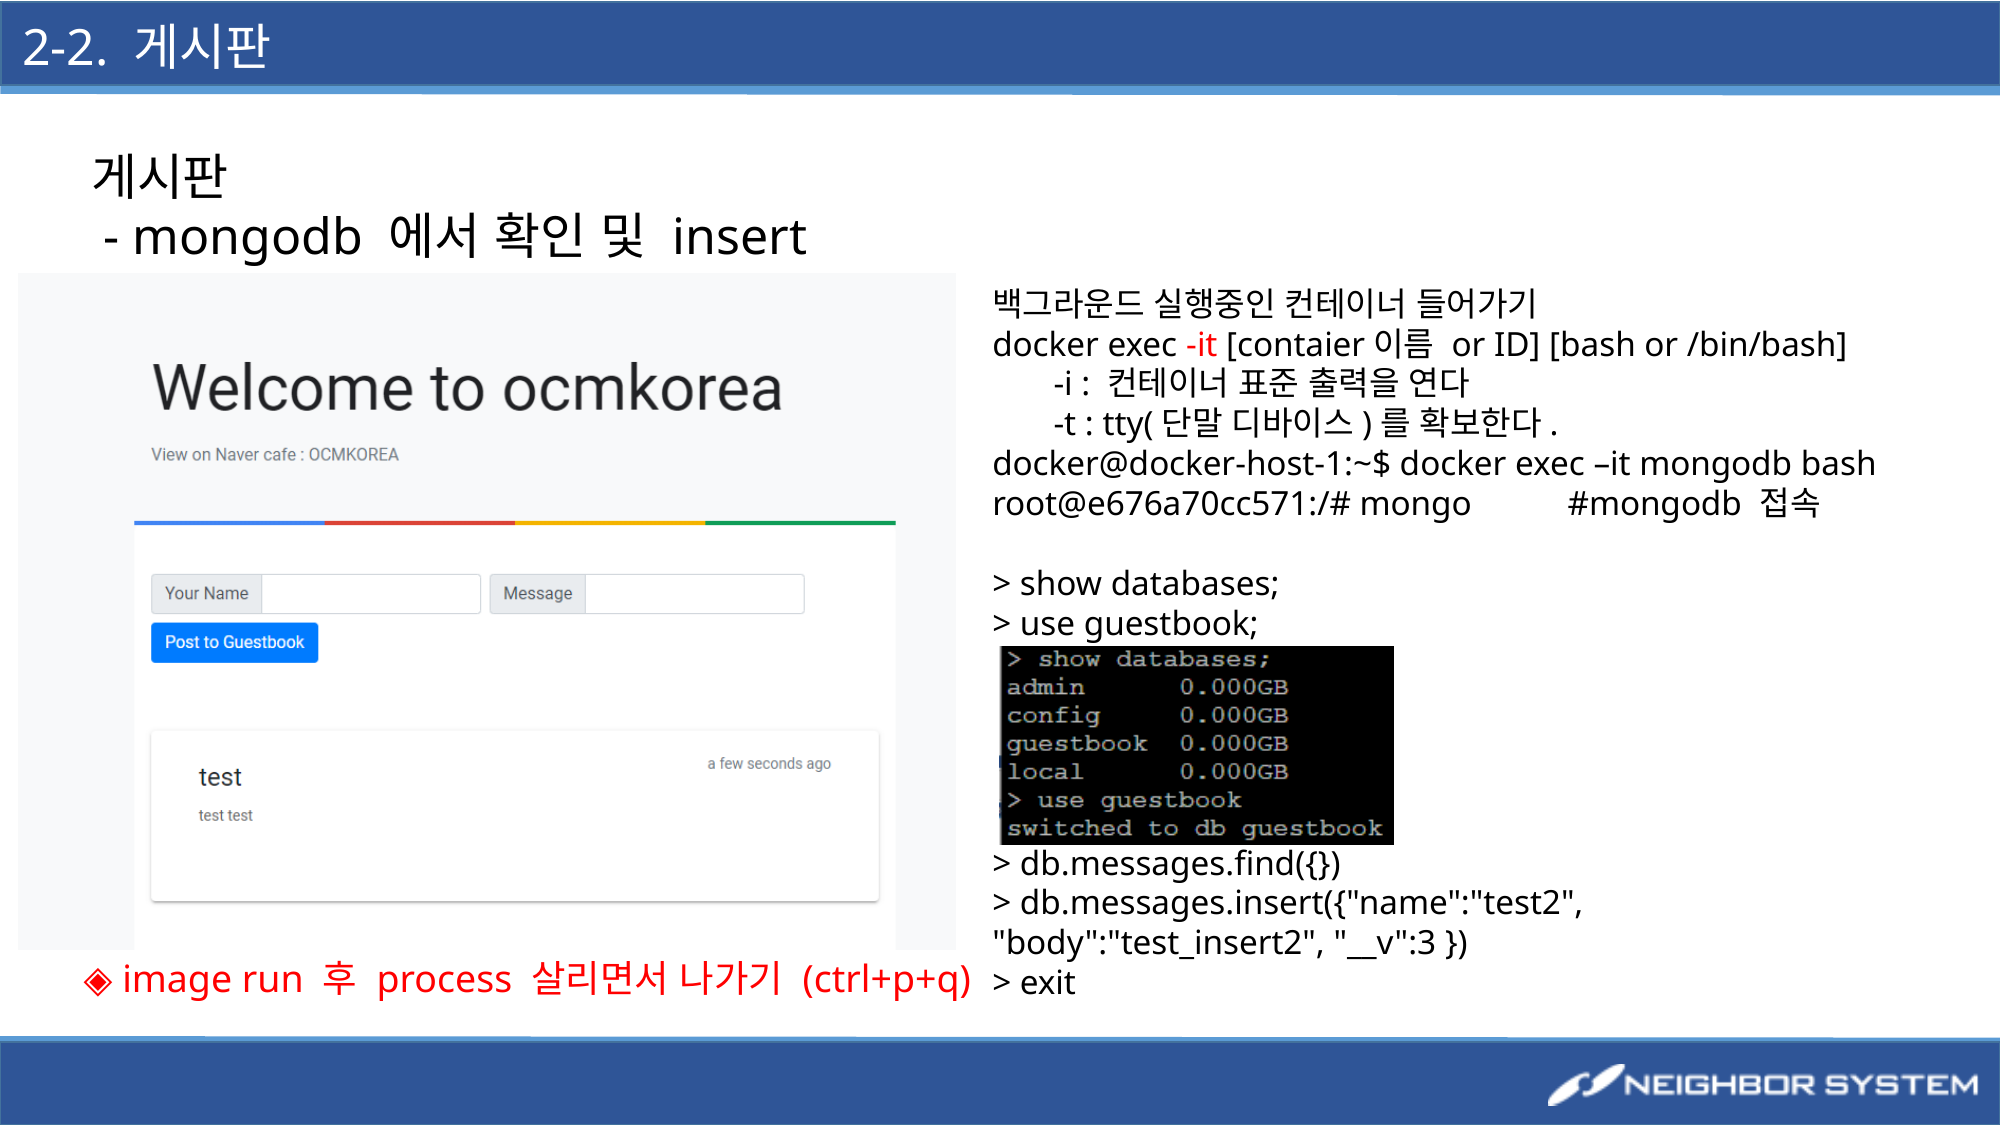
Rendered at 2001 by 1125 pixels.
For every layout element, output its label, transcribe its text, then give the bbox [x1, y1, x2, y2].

text_box ◈ image run 후 process 살리면서 나가기 (ctrl+p+q) [68, 947, 986, 1008]
text_box 백그라운드 실행중인 컨테이너 들어가기 docker exec -it [contaier이름 or ID] [bash or /bin/bash] -i : 컨테이너 표준 출력을 연다 -t : tty(단말 디바이스)를 확보한다. docker@docker-host-1:~$ docker exec –it mongodb bash root@e676a70cc571:/# mongo #mongodb 접속 > show databases; > use guestbook; > db.messages.find({}) > db.messages.insert({"name":"test2", "body":"test_insert2", "__v":3 }) > exit [977, 275, 1930, 1009]
picture [1548, 1064, 2000, 1106]
text_box [0, 1043, 2000, 1125]
picture [999, 646, 1394, 845]
text_box 2-2. 게시판 [7, 8, 1093, 83]
picture [17, 273, 956, 950]
text_box 게시판 - mongodb 에서 확인 및 insert [76, 137, 1409, 273]
text_box [0, 1, 2000, 86]
